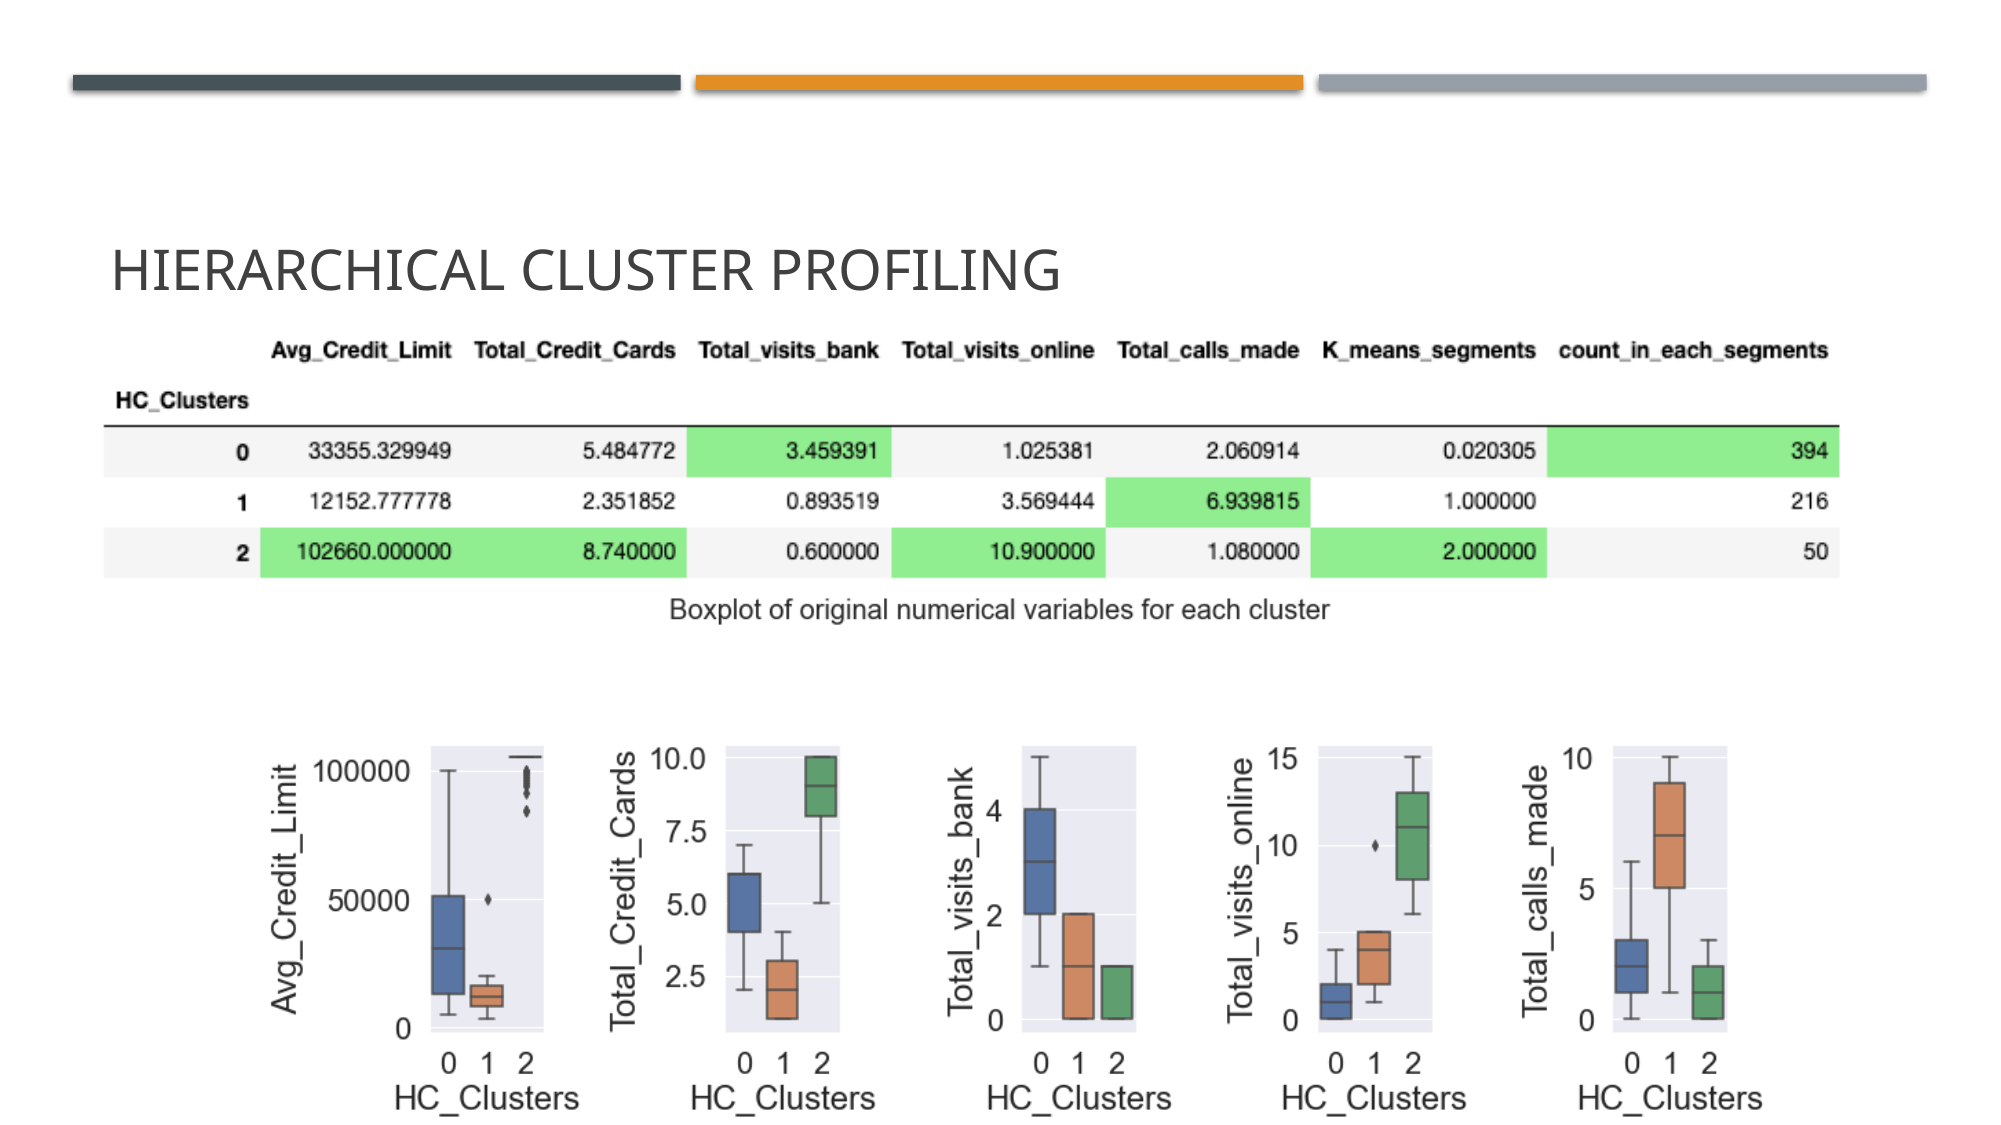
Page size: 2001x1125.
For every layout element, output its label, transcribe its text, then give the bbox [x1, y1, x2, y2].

picture [262, 588, 1774, 1125]
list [94, 309, 1906, 598]
title Hierarchical Cluster profiling [95, 115, 1905, 307]
